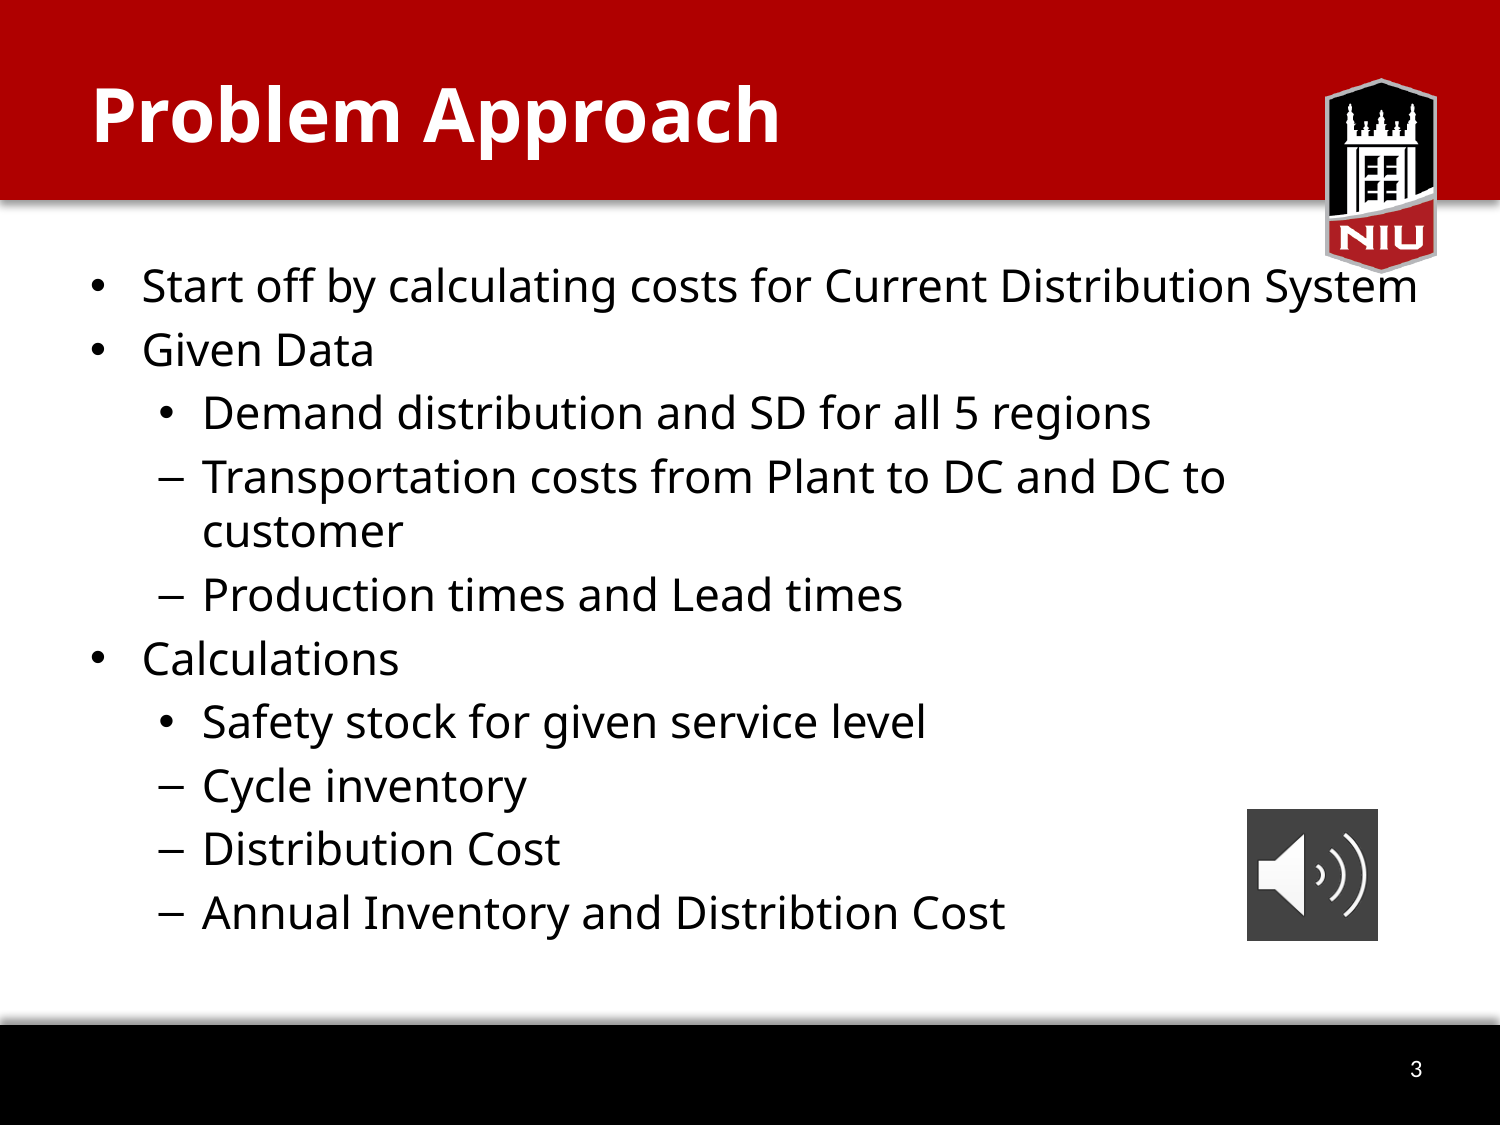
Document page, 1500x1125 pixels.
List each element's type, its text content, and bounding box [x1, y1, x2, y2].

title Problem Approach [75, 24, 1313, 200]
picture [1325, 78, 1437, 249]
slide_number 3 [1212, 1037, 1438, 1098]
picture [1245, 808, 1380, 942]
list Start off by calculating costs for Current Distribution System Given Data Demand distribution and SD for all 5 regions Transportation costs from Plant to DC and DC to customer Production times and Lead times Calculations Safety stock for given service level Cycle inventory Distribution Cost Annual Inventory and Distribtion Cost [75, 249, 1438, 988]
